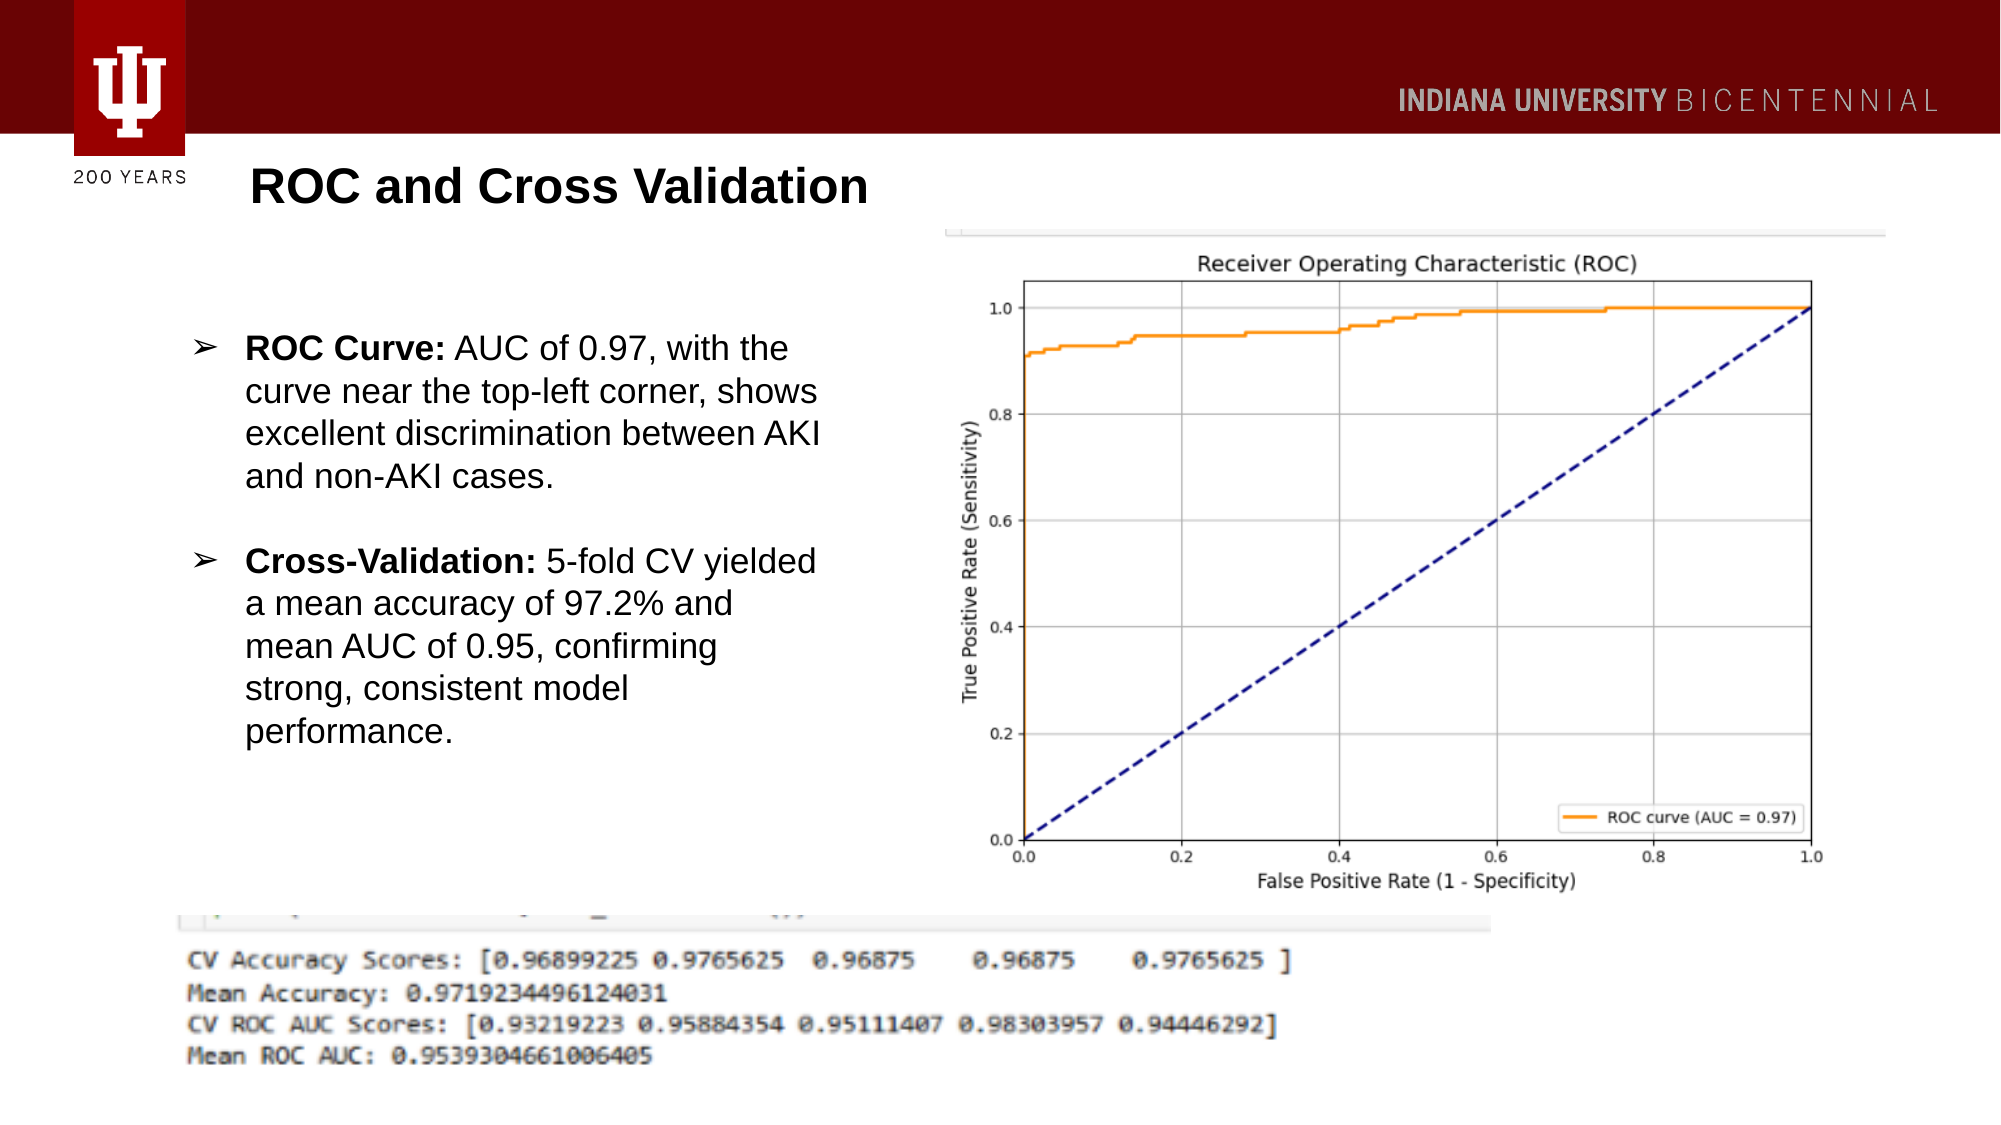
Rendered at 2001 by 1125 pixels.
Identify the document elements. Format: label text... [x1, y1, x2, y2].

picture [1400, 88, 1937, 111]
picture [58, 0, 203, 193]
text_box ROC Curve: AUC of 0.97, with the curve near the top-left corner, shows excellent discrimination between AKI and non-AKI cases. Cross-Validation: 5-fold CV yielded a mean accuracy of 97.2% and mean AUC of 0.95, confirming strong, consistent model performance. [155, 310, 843, 860]
title ROC and Cross Validation [234, 143, 1414, 223]
picture [902, 228, 1886, 909]
picture [33, 914, 1491, 1085]
